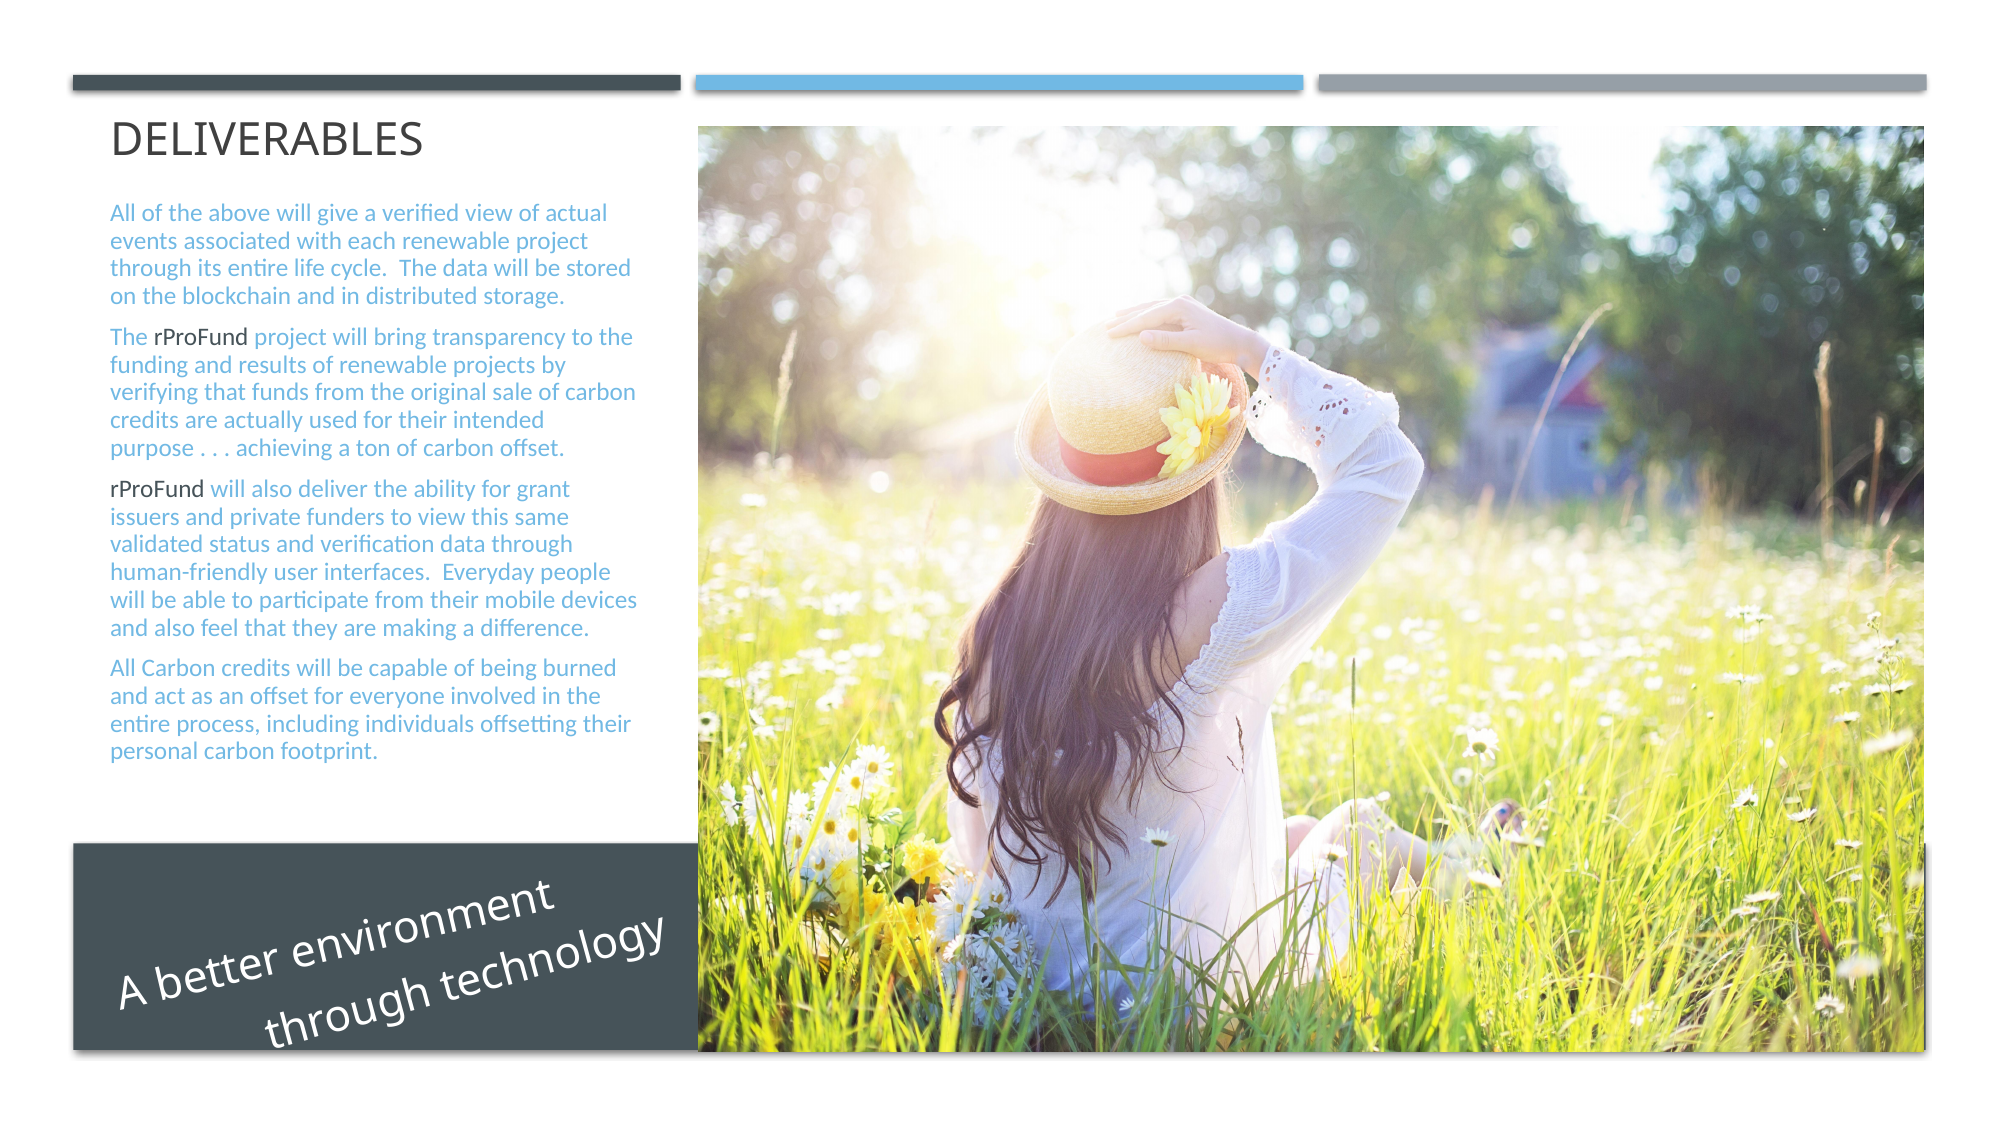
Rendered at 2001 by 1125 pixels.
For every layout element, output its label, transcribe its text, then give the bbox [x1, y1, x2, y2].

text_box deliverables [95, 93, 659, 177]
text_box All of the above will give a verified view of actual events associated with each renewable project through its entire life cycle. The data will be stored on the blockchain and in distributed storage. The rProFund project will bring transparency to the funding and results of renewable projects by verifying that funds from the original sale of carbon credits are actually used for their intended purpose . . . achieving a ton of carbon offset. rProFund will also deliver the ability for grant issuers and private funders to view this same validated status and verification data through human-friendly user interfaces. Everyday people will be able to participate from their mobile devices and also feel that they are making a difference. All Carbon credits will be capable of being burned and act as an offset for everyone involved in the entire process, including individuals offsetting their personal carbon footprint. [95, 192, 659, 806]
picture [697, 126, 1925, 1053]
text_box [94, 895, 740, 1011]
